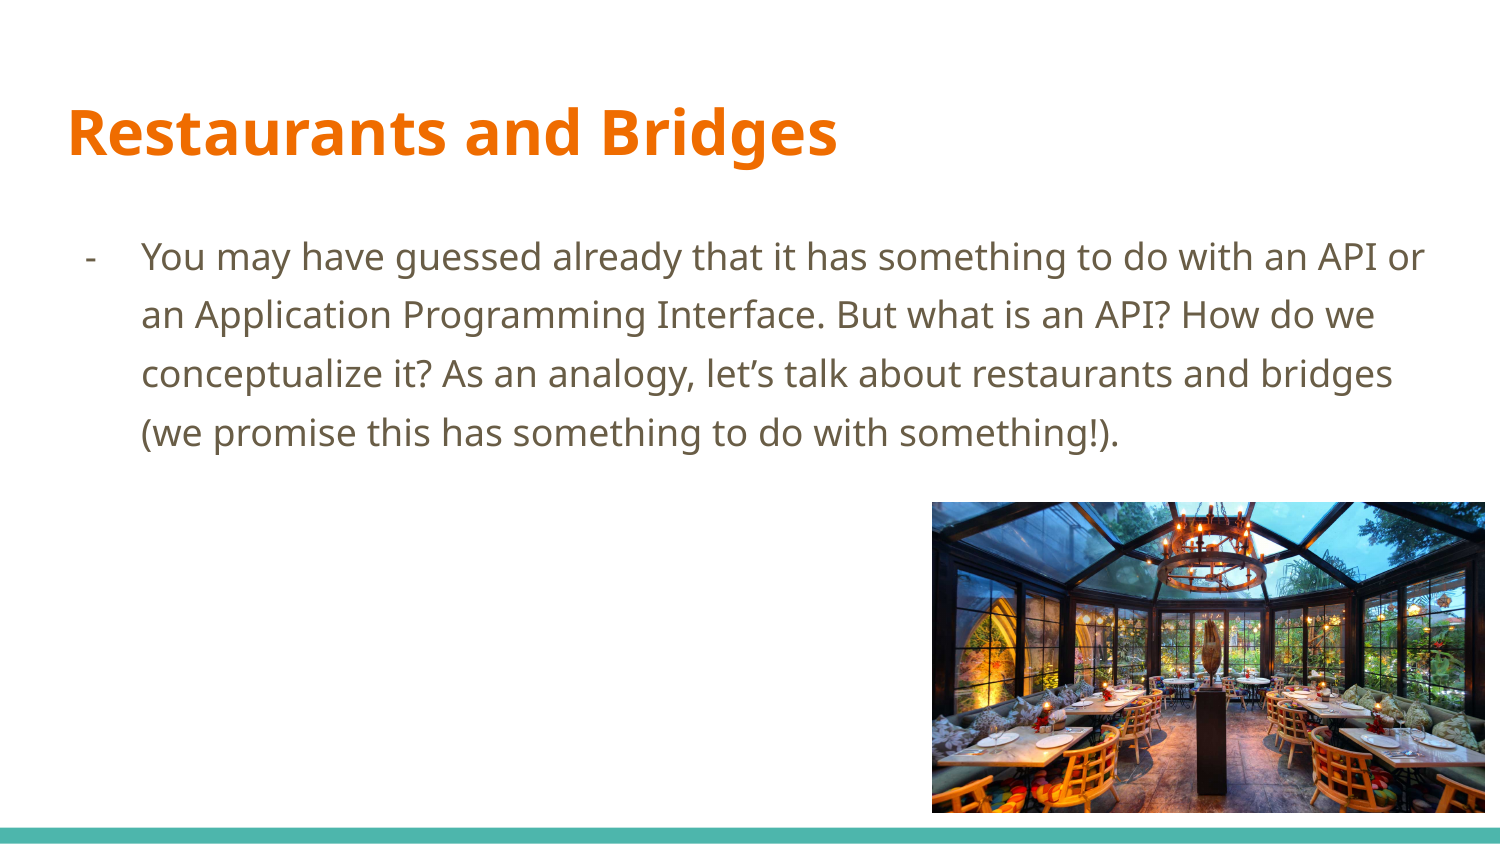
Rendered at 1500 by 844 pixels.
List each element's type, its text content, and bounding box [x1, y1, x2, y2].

picture [932, 501, 1485, 813]
list You may have guessed already that it has something to do with an API or an Application Programming Interface. But what is an API? How do we conceptualize it? As an analogy, let’s talk about restaurants and bridges (we promise this has something to do with something!). [51, 207, 1449, 750]
title Restaurants and Bridges [51, 72, 1449, 189]
